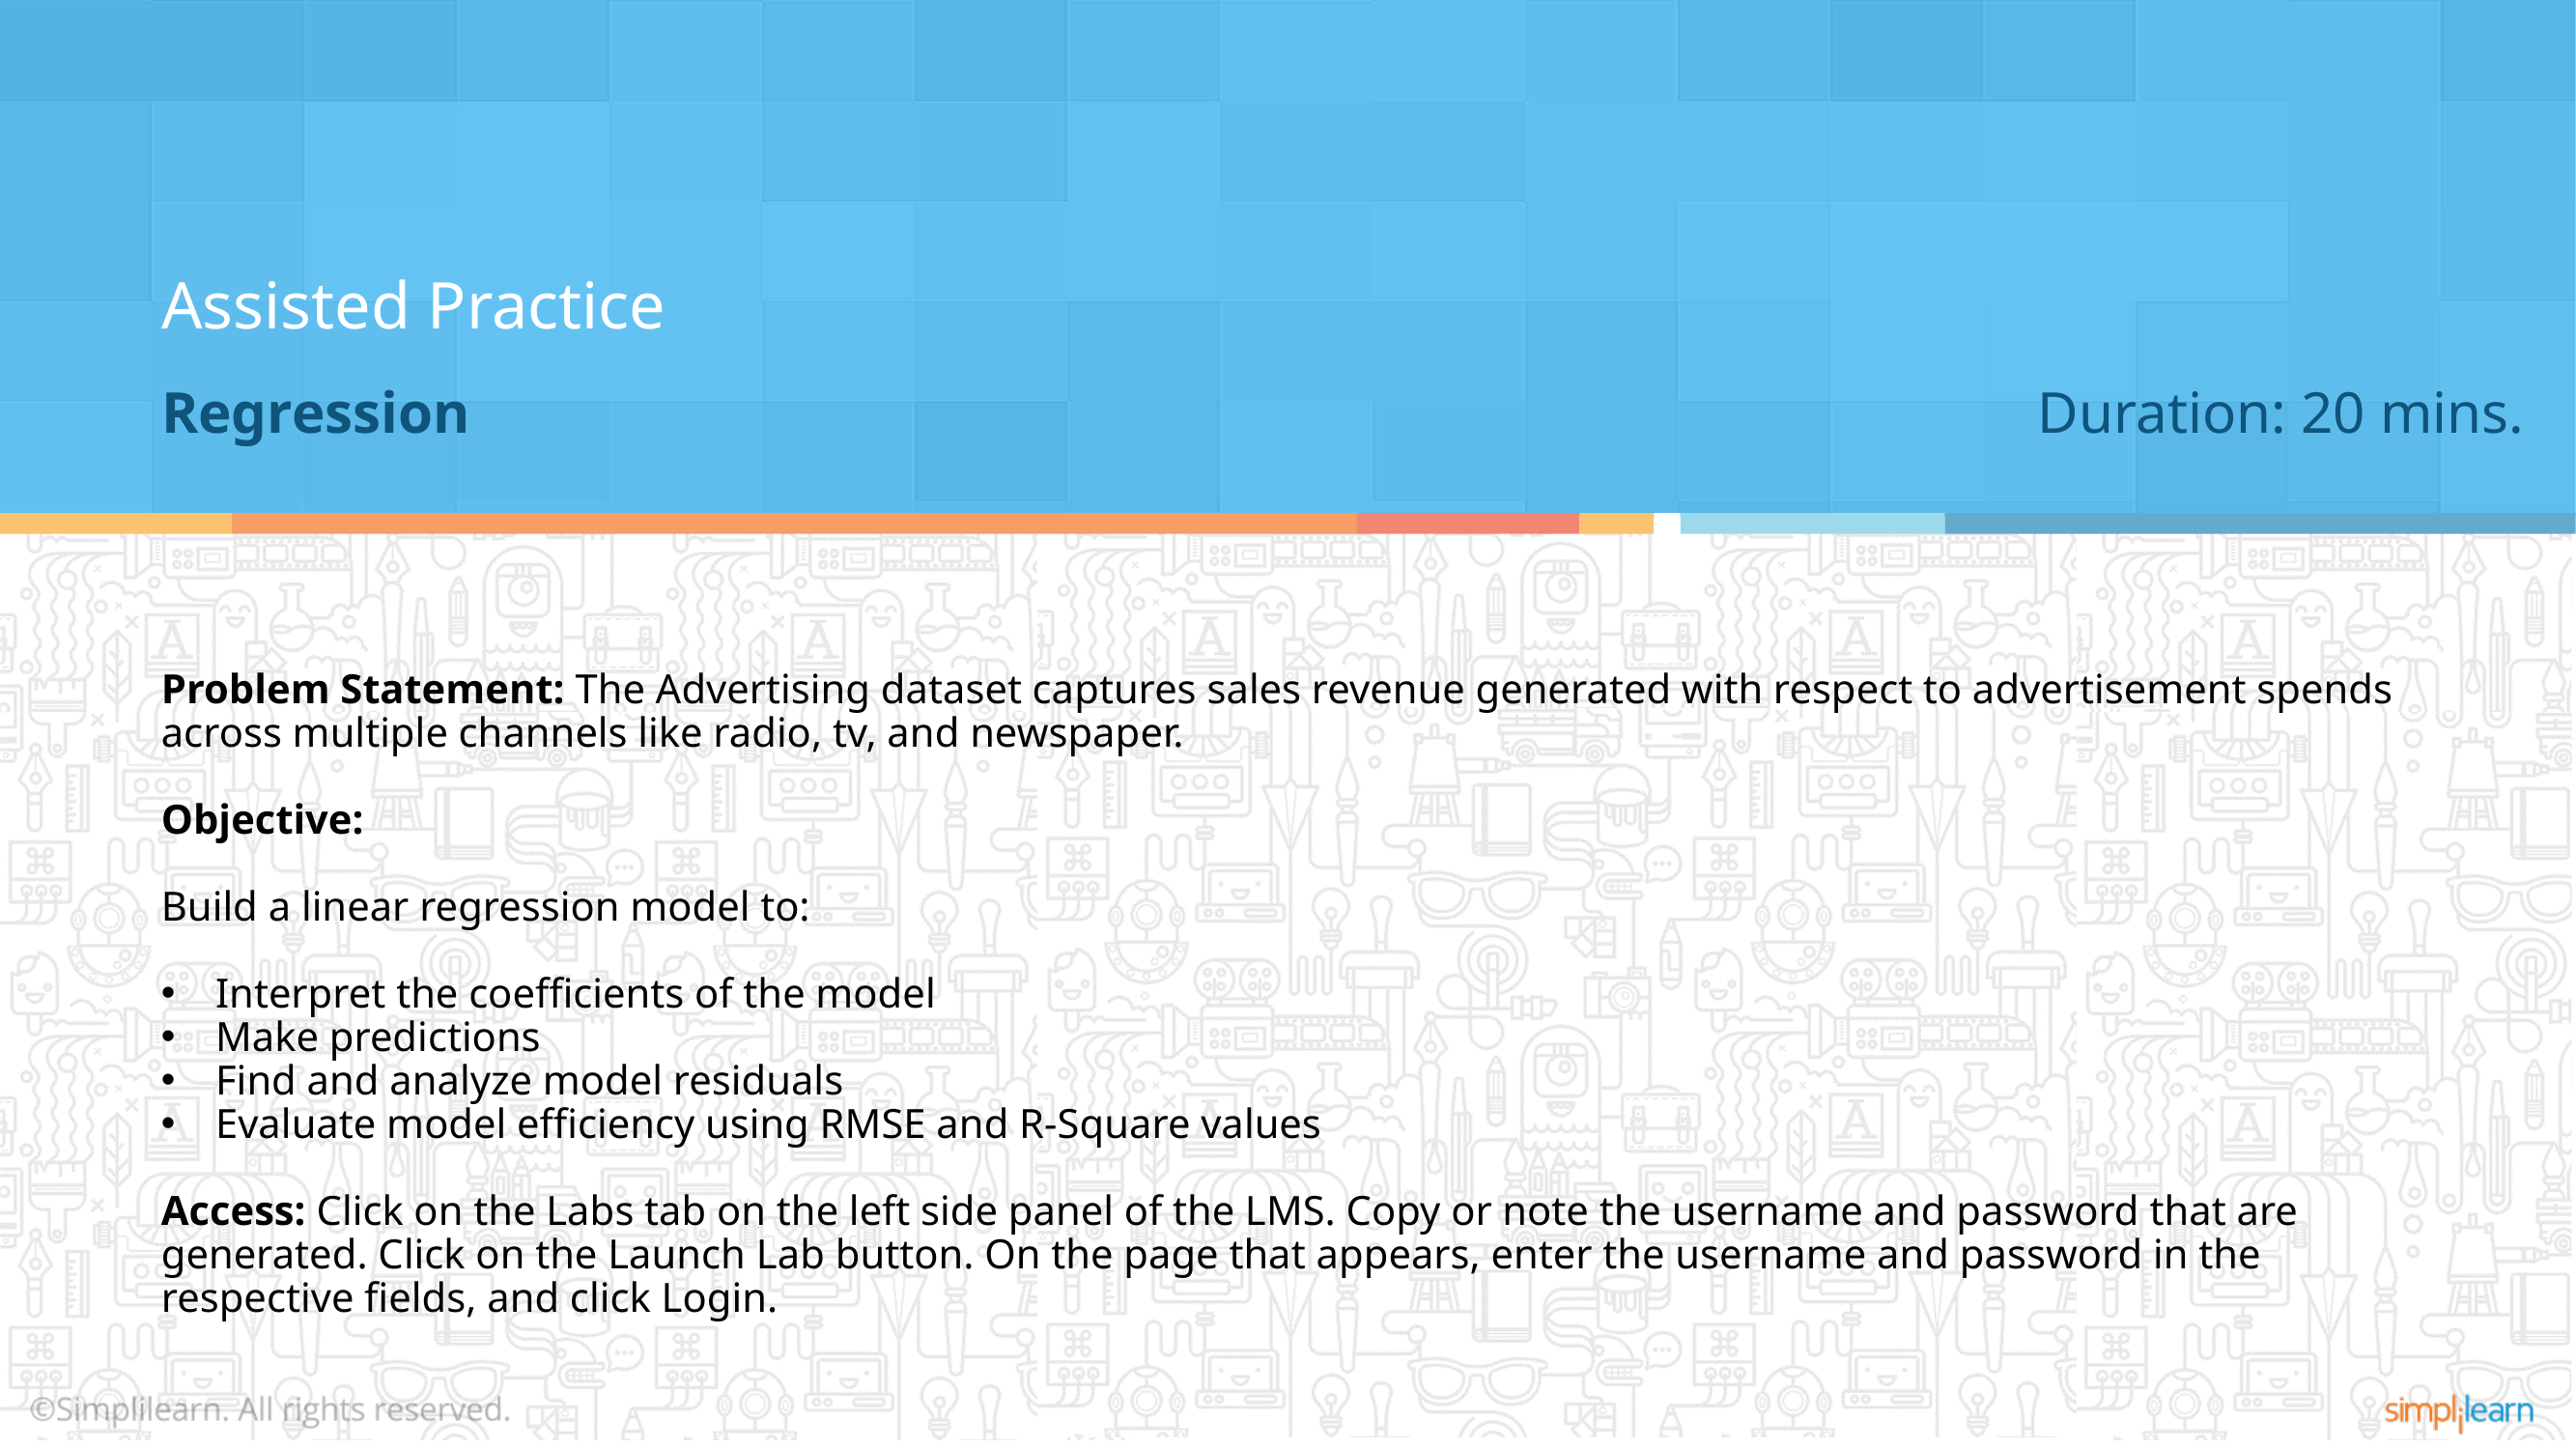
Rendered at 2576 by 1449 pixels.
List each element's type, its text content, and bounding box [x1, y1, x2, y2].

text_box Problem Statement: The Advertising dataset captures sales revenue generated with respect to advertisement spends across multiple channels like radio, tv, and newspaper. Objective: Build a linear regression model to: Interpret the coefficients of the model Make predictions Find and analyze model residuals Evaluate model efficiency using RMSE and R-Square values Access: Click on the Labs tab on the left side panel of the LMS. Copy or note the username and password that are generated. Click on the Launch Lab button. On the page that appears, enter the username and password in the respective fields, and click Login. [146, 812, 2439, 1221]
picture [0, 0, 2576, 1449]
list Assisted Practice [147, 266, 2109, 351]
list Regression [147, 377, 2264, 454]
text_box Duration: 20 mins. [2023, 386, 2576, 444]
